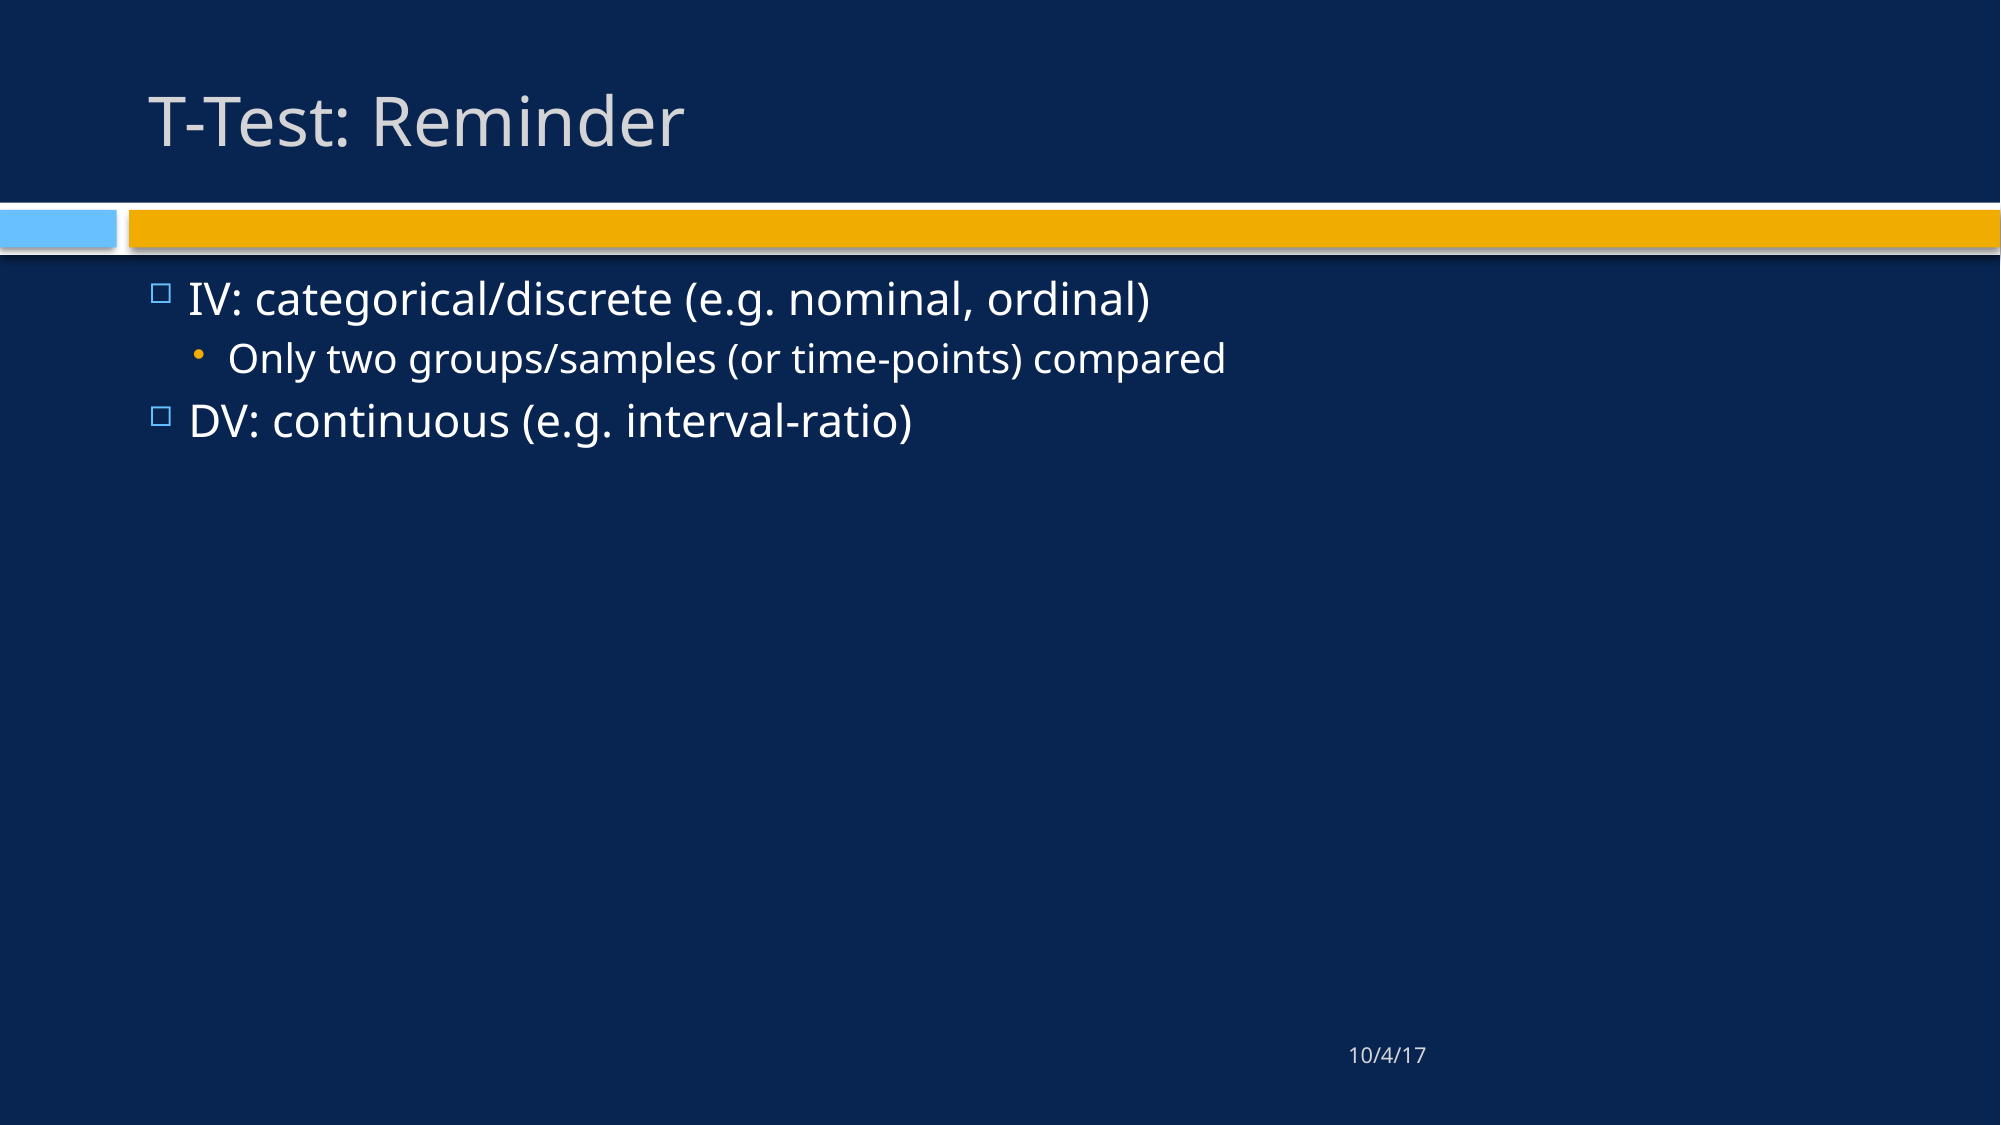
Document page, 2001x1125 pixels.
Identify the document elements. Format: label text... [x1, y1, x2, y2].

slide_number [1333, 1025, 1917, 1085]
list IV: categorical/discrete (e.g. nominal, ordinal) Only two groups/samples (or time-points) compared DV: continuous (e.g. interval-ratio) [133, 262, 1918, 1001]
title T-Test: Reminder [133, 37, 1918, 201]
